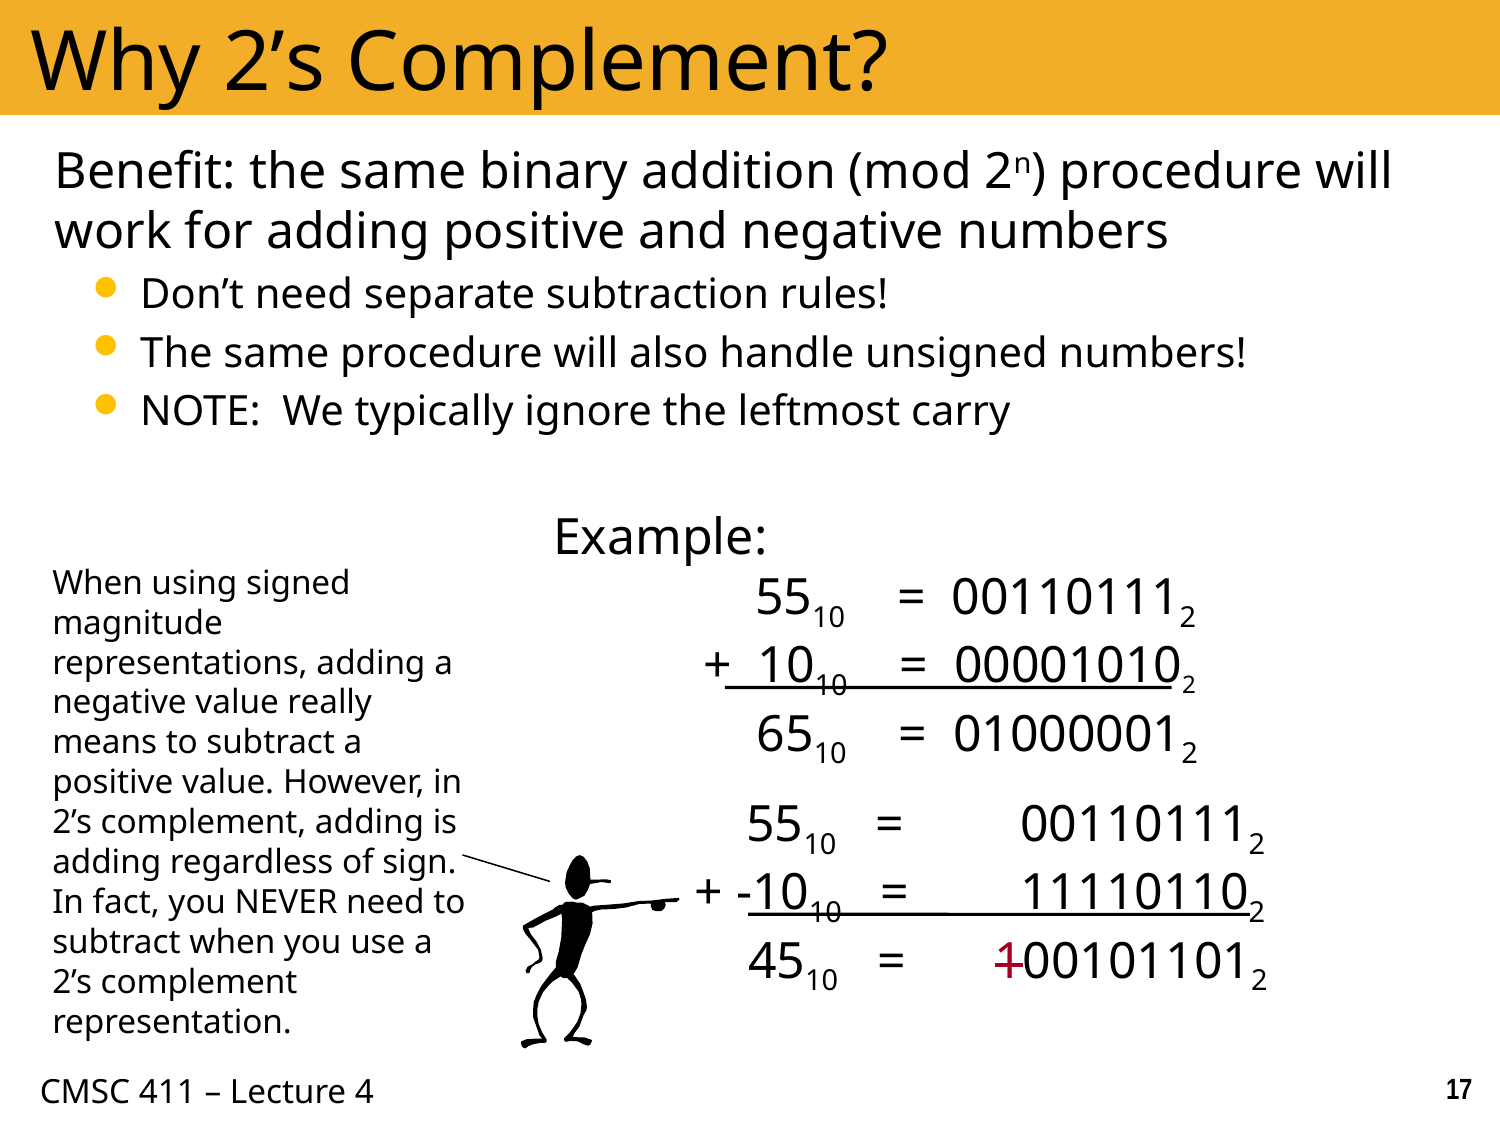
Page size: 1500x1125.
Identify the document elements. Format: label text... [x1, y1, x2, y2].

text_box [684, 784, 1291, 982]
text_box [37, 553, 680, 1049]
list Benefit: the same binary addition (mod 2n) procedure will work for adding positive and negative numbers Don’t need separate subtraction rules! The same procedure will also handle unsigned numbers! NOTE: We typically ignore the leftmost carry [24, 115, 1463, 1051]
title Why 2’s Complement? [0, 0, 1500, 116]
slide_number 17 [1424, 1062, 1488, 1113]
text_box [520, 496, 1231, 782]
